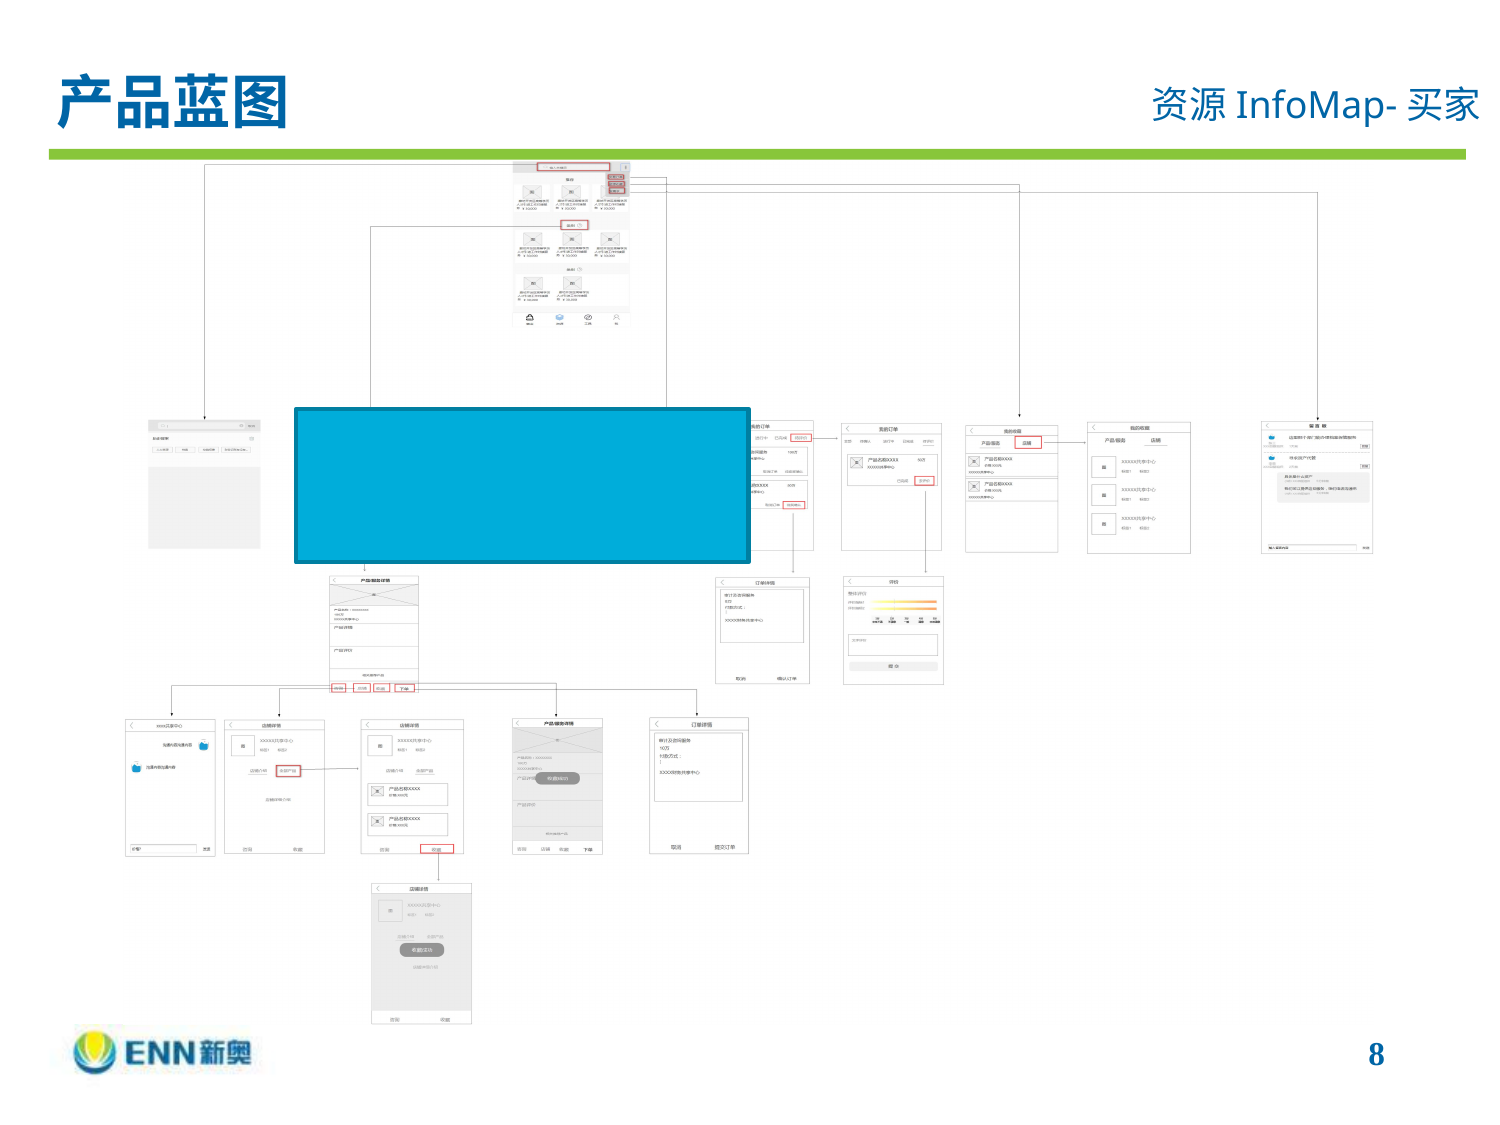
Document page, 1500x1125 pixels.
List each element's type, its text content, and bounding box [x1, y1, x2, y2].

text_box 资源InfoMap-买家 [1137, 73, 1497, 134]
picture [0, 161, 1374, 1125]
slide_number 8 [1049, 1024, 1401, 1104]
text_box 产品蓝图 [41, 57, 1412, 161]
